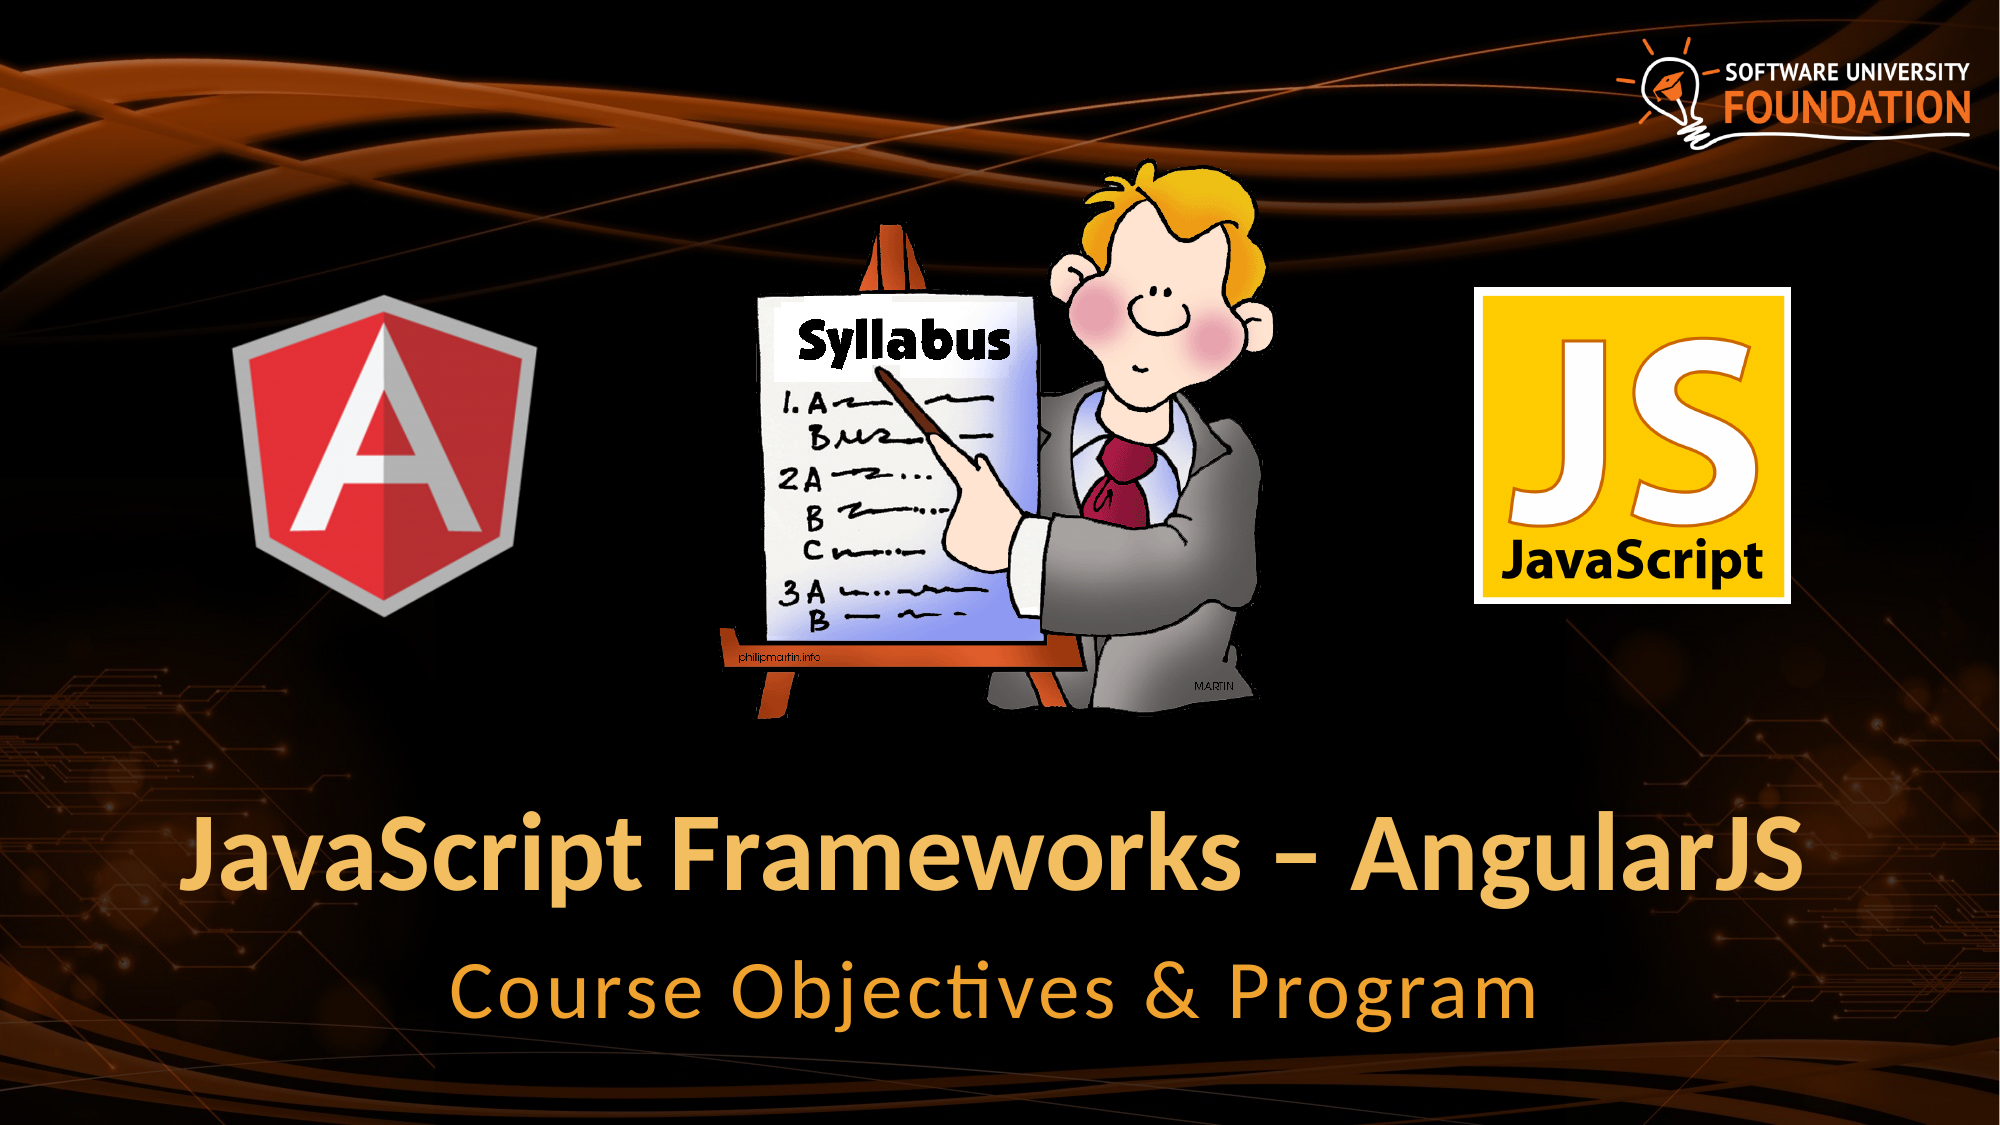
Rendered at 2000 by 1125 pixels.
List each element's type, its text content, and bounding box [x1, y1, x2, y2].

title JavaScript Frameworks – AngularJS [137, 678, 1850, 919]
list Course Objectives & Program [262, 924, 1729, 1038]
picture [0, 0, 2000, 1125]
